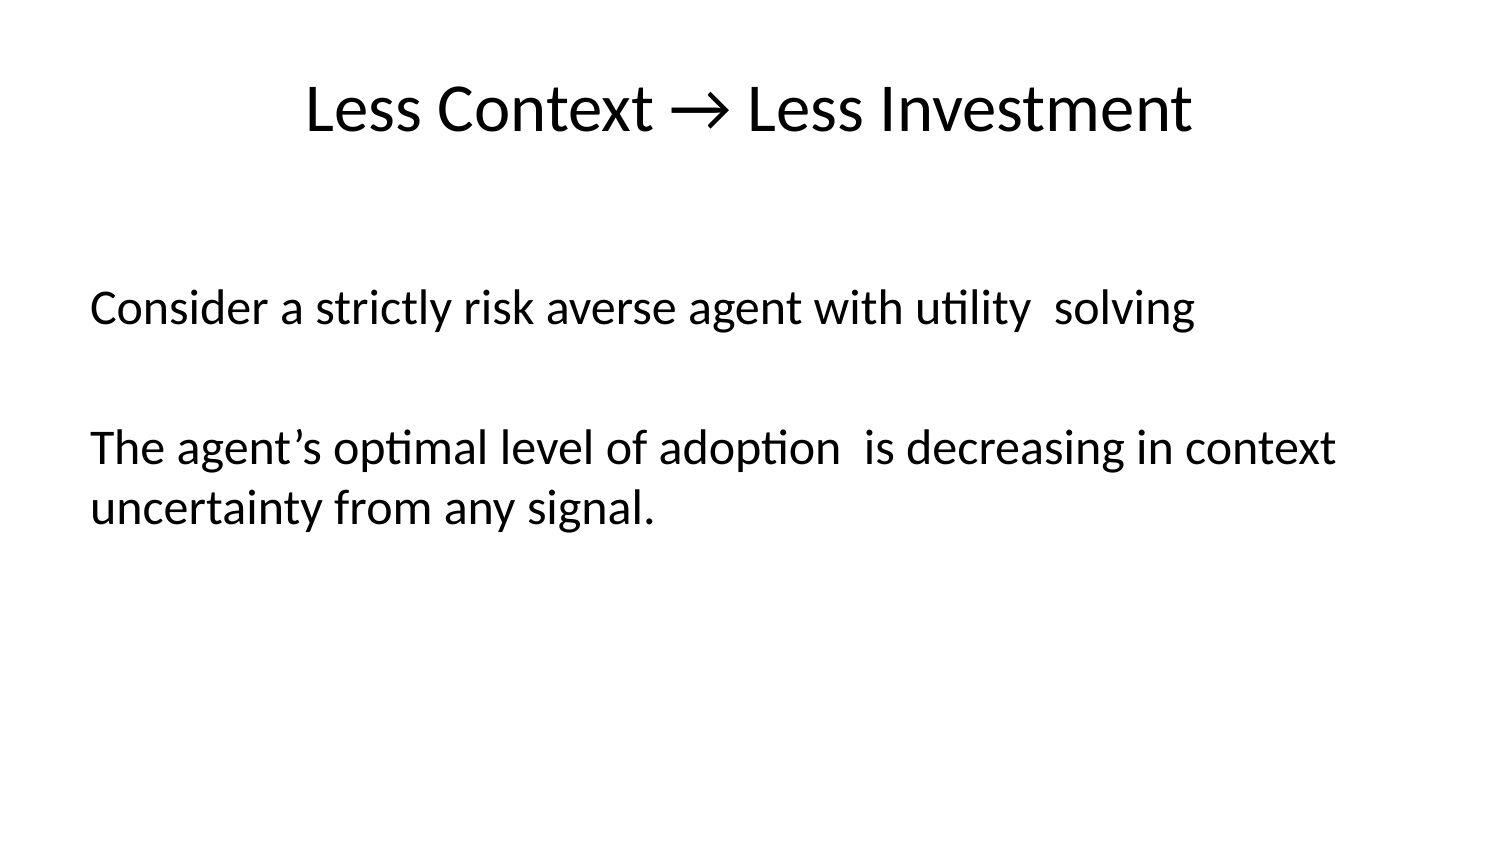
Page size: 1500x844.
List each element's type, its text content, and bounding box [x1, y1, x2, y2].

title Less Context → Less Investment [75, 33, 1425, 175]
